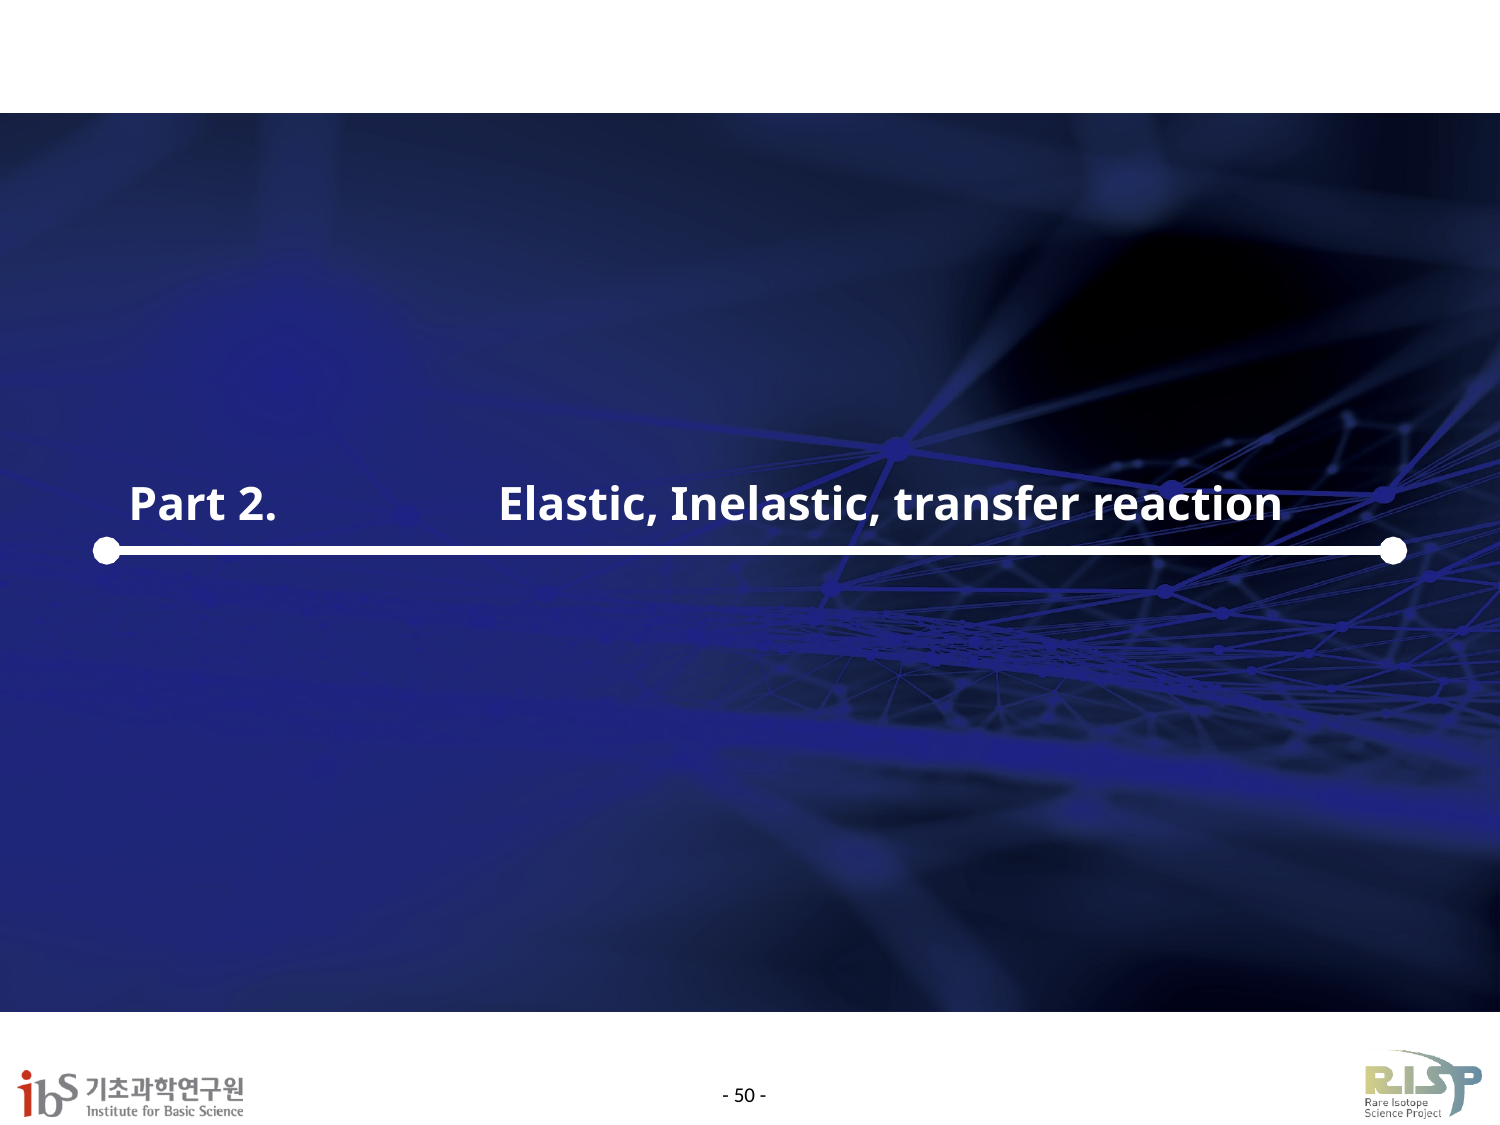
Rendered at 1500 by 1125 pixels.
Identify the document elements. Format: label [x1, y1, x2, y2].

picture [17, 1070, 243, 1117]
picture [0, 113, 1500, 1012]
picture [1364, 1049, 1482, 1119]
